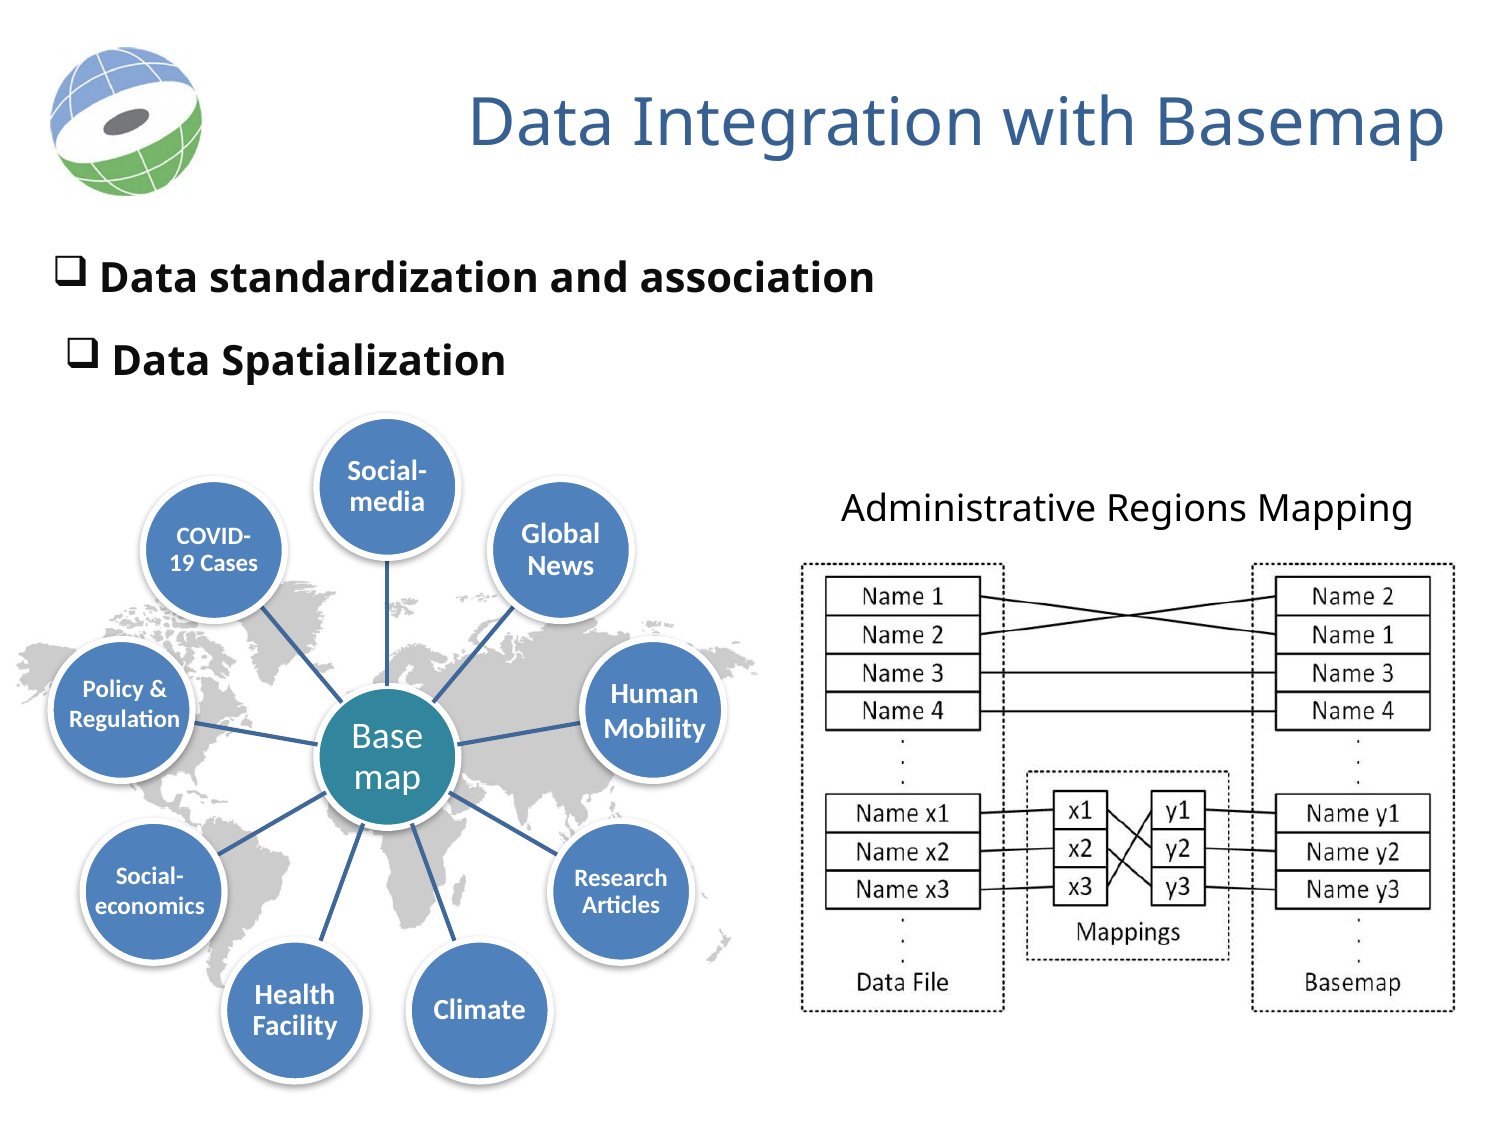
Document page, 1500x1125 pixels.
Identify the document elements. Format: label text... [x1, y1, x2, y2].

text_box Data standardization and association [37, 243, 891, 309]
title Data Integration with Basemap [237, 50, 1463, 188]
text_box Data Spatialization [49, 326, 523, 392]
picture [50, 47, 202, 196]
picture [799, 562, 1456, 1013]
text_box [0, 415, 776, 1083]
text_box Administrative Regions Mapping [826, 476, 1430, 537]
